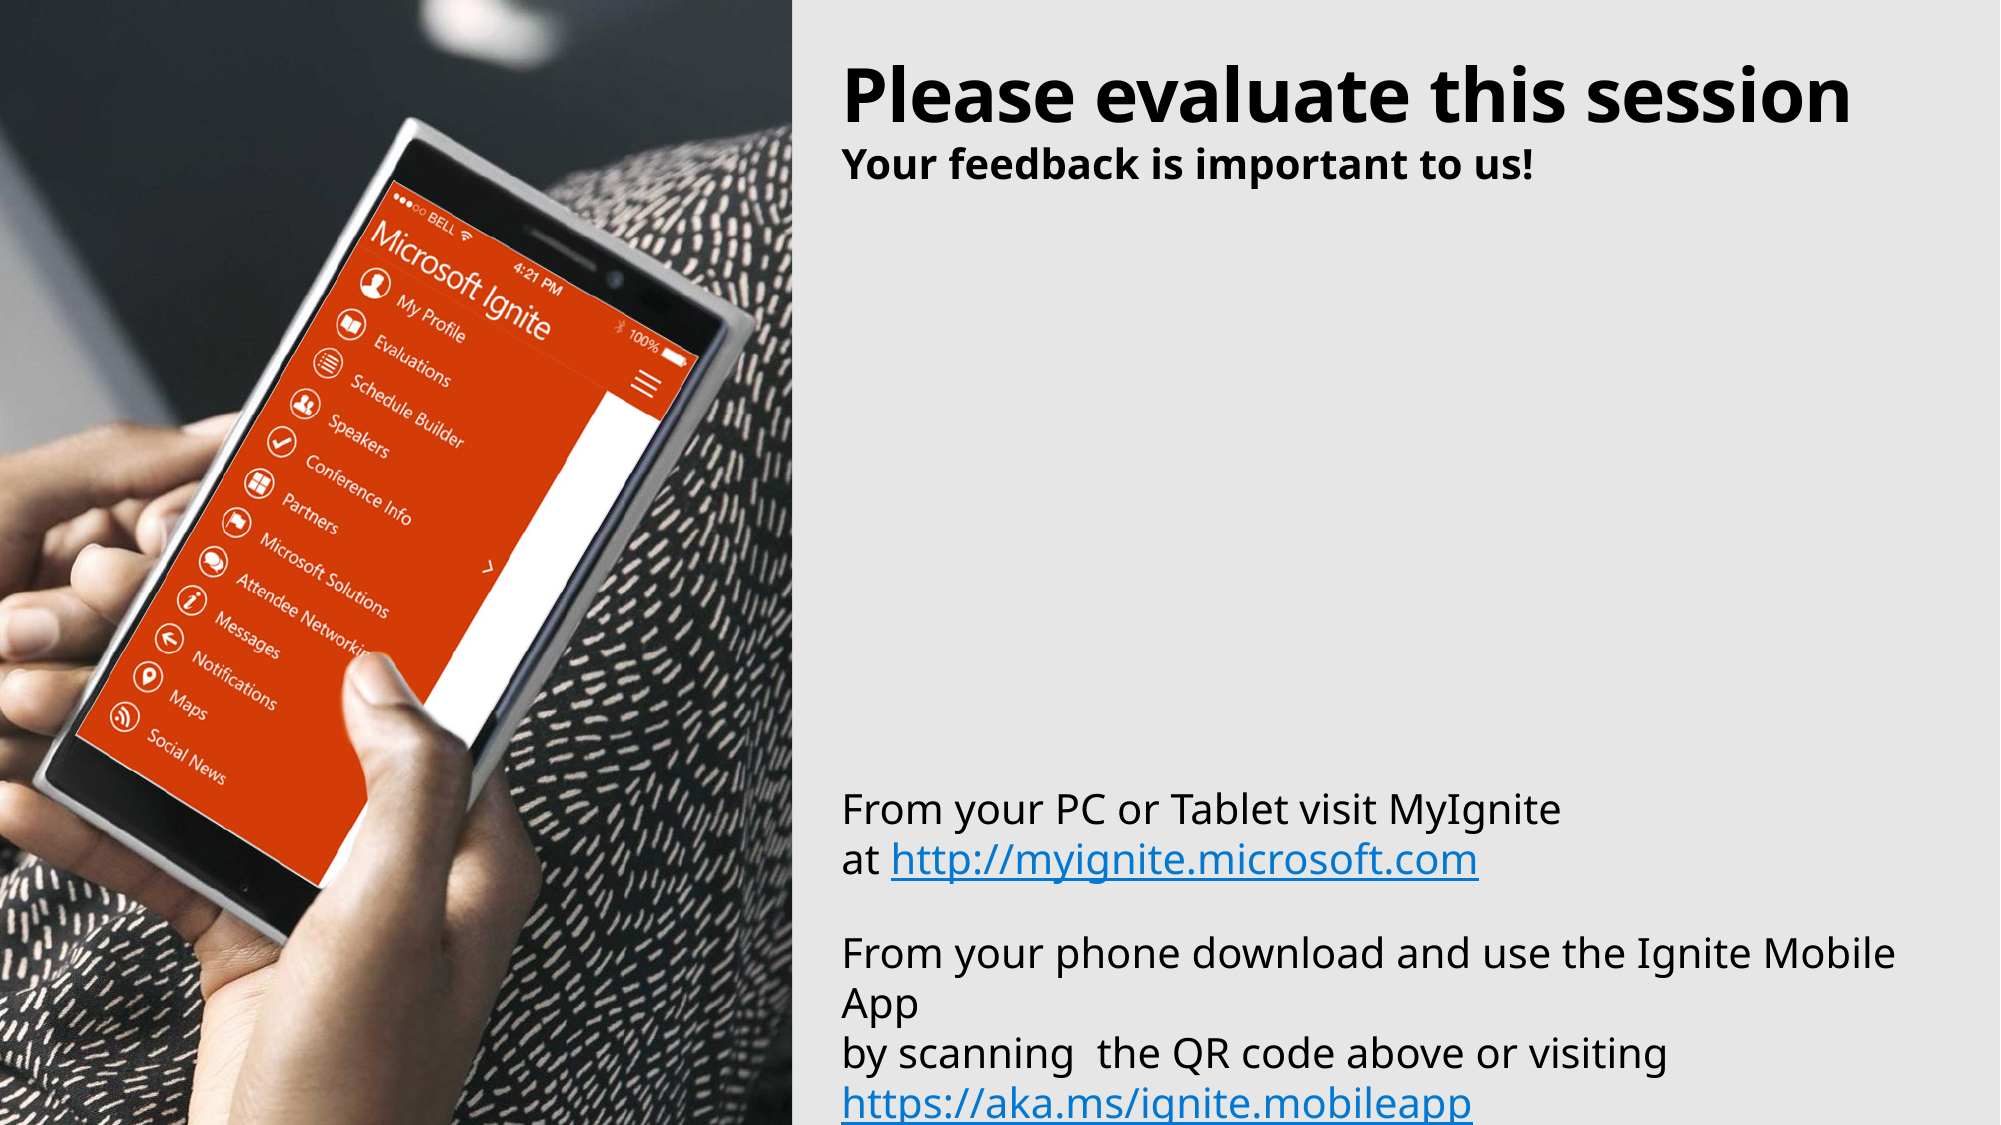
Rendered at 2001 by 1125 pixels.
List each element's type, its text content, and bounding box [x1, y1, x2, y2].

list From your PC or Tablet visit MyIgnite at http://myignite.microsoft.com From your phone download and use the Ignite Mobile App by scanning the QR code above or visiting https://aka.ms/ignite.mobileapp [841, 783, 1952, 1078]
title Please evaluate this session Your feedback is important to us! [841, 47, 1952, 190]
picture [0, 0, 793, 1125]
